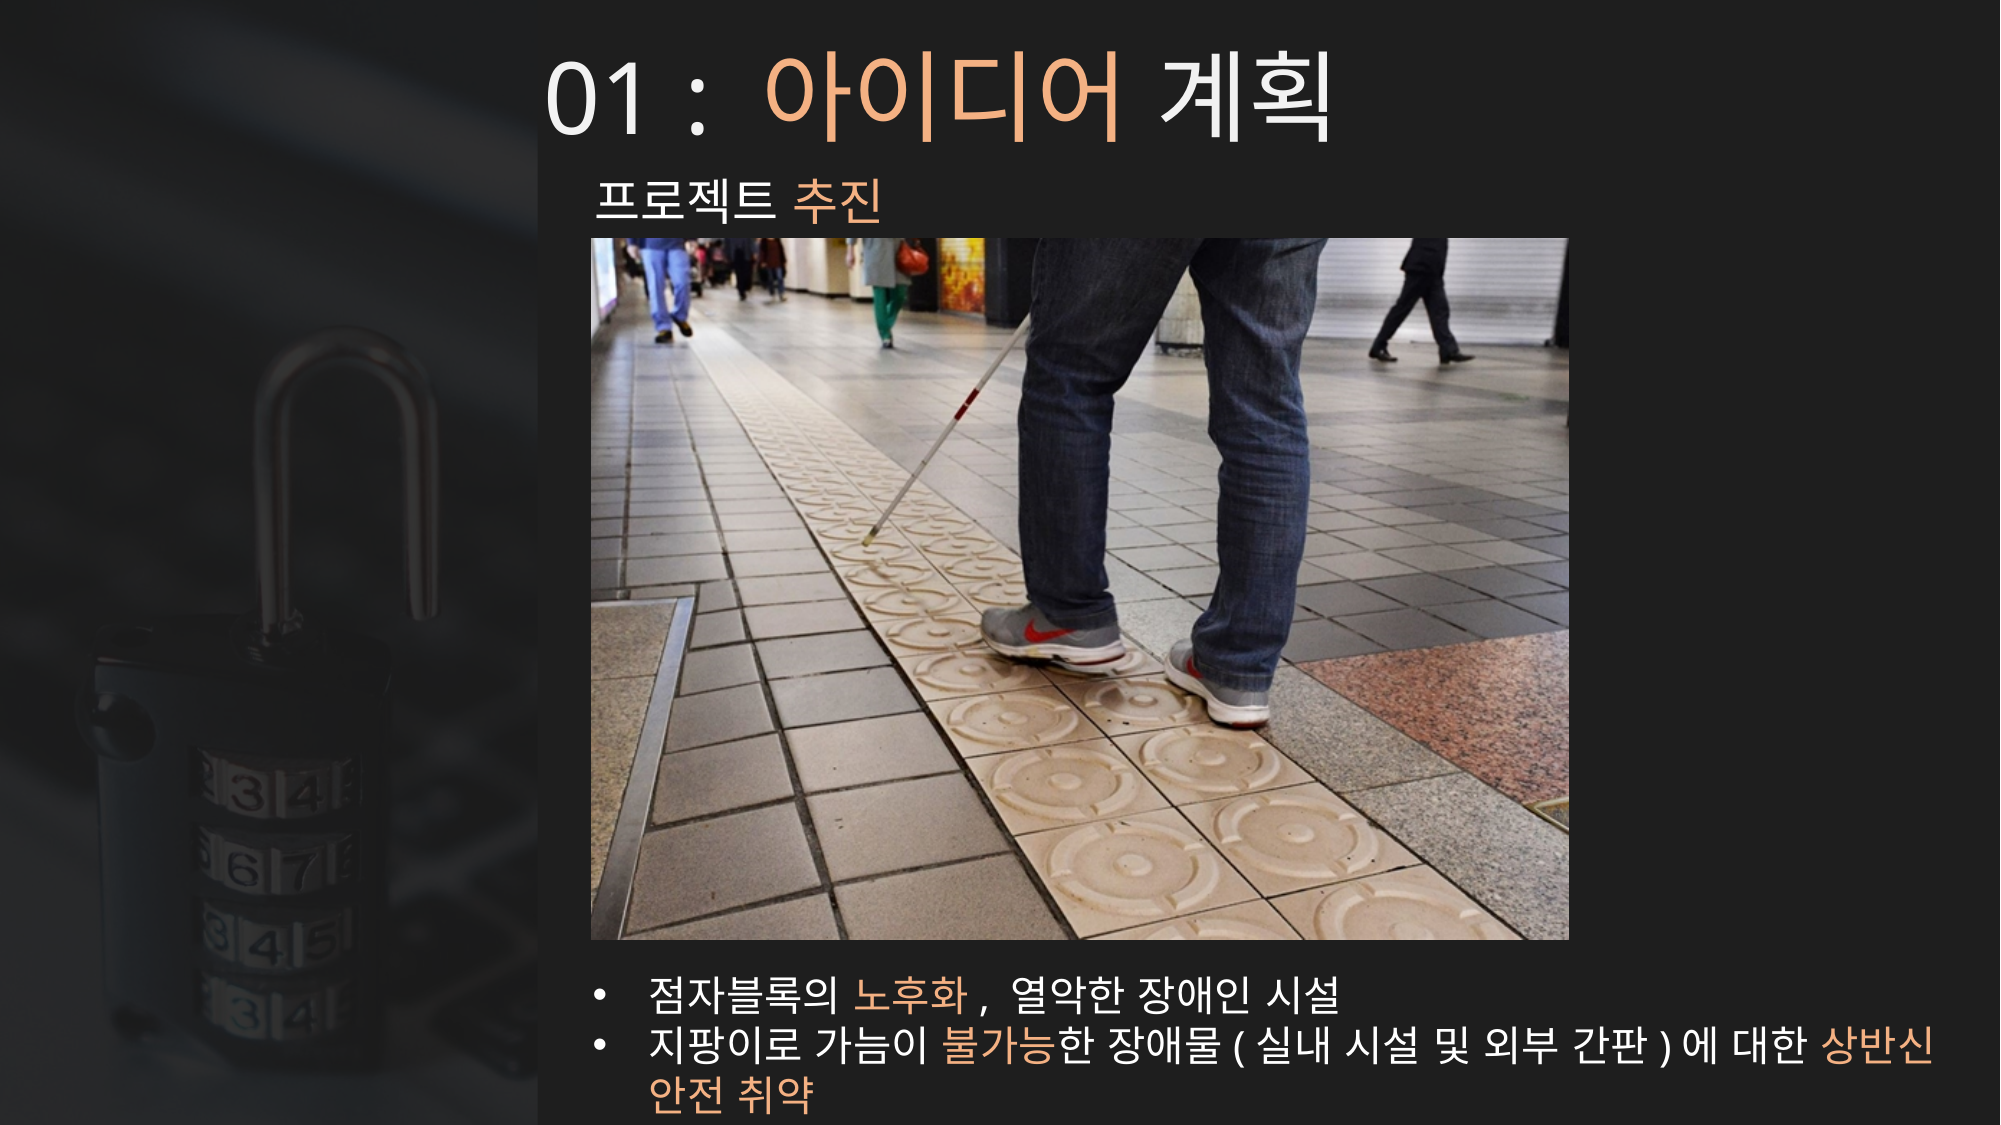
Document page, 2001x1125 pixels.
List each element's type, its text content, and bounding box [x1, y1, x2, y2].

text_box 01 : 아이디어 계획 [529, 26, 1356, 162]
picture [0, 0, 2000, 1125]
text_box 점자블록의 노후화, 열악한 장애인 시설 지팡이로 가늠이 불가능한 장애물(실내 시설 및 외부 간판)에 대한 상반신 안전 취약 [577, 961, 1978, 1125]
text_box 프로젝트 추진 계획 [580, 163, 958, 298]
